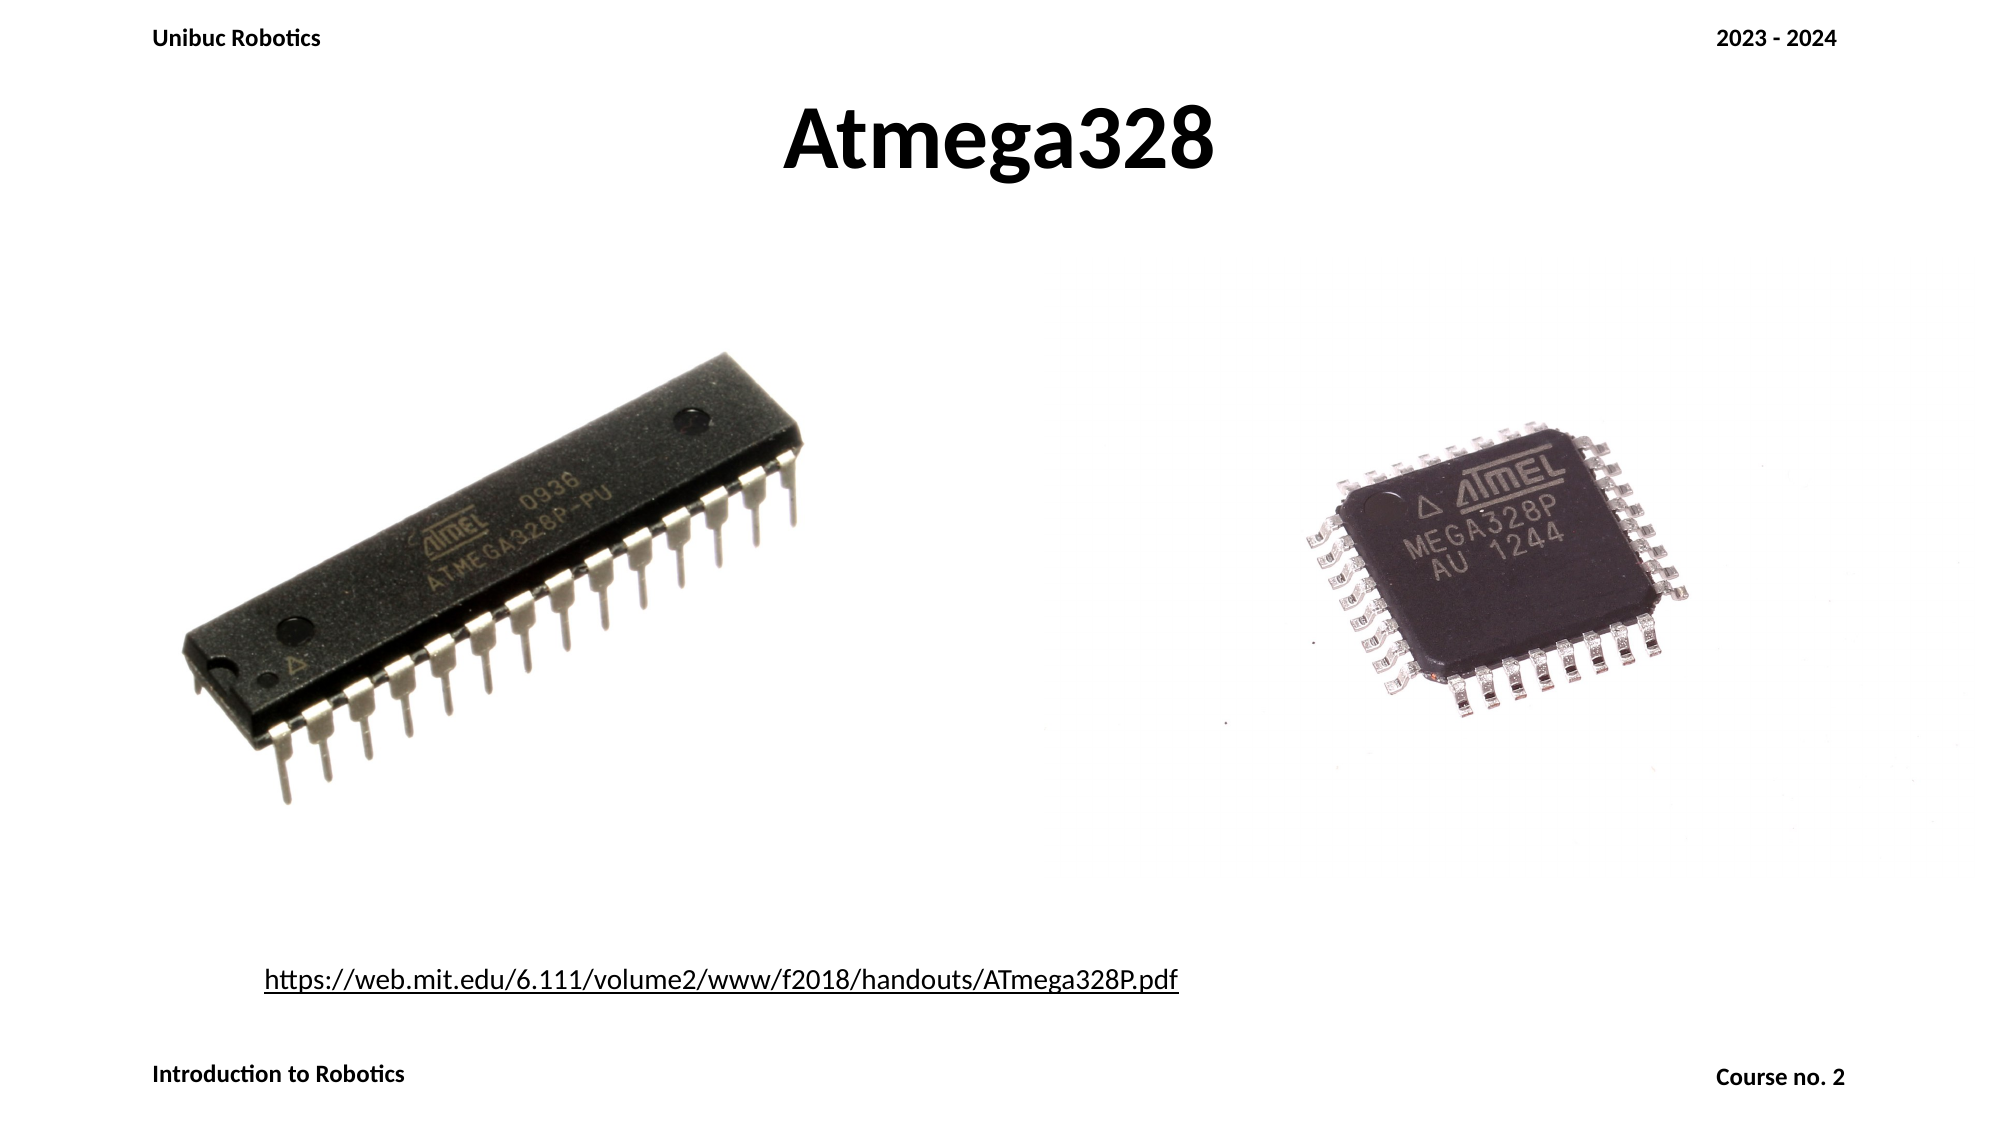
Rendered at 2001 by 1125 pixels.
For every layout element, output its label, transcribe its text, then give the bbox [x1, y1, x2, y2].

title Atmega328 [324, 45, 1675, 233]
text_box https://web.mit.edu/6.111/volume2/www/f2018/handouts/ATmega328P.pdf [249, 945, 1626, 1011]
picture [24, 257, 1020, 921]
picture [1044, 257, 1976, 878]
